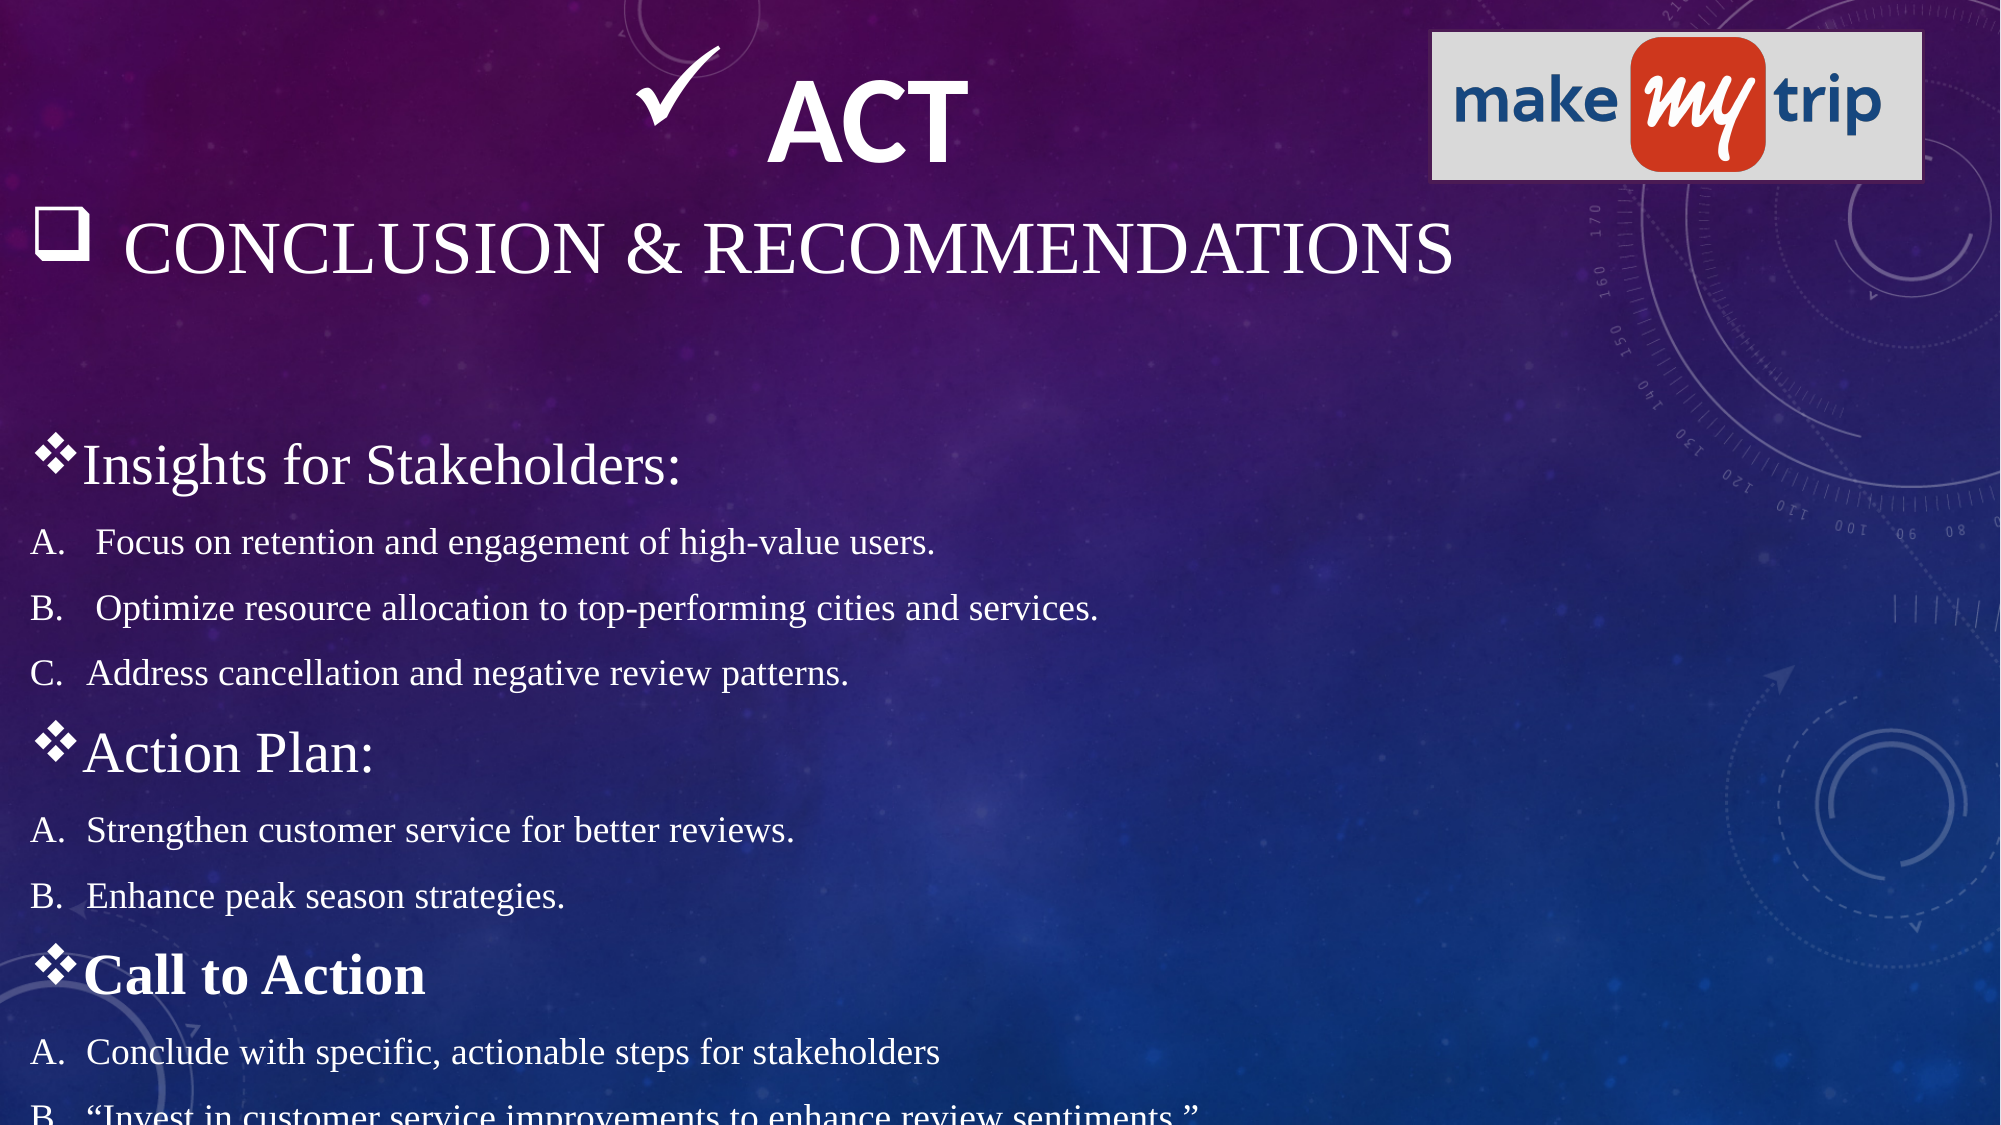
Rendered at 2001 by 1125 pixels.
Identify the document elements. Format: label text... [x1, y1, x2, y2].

title Conclusion & Recommendations [14, 155, 1483, 332]
list Insights for Stakeholders: Focus on retention and engagement of high-value users. Optimize resource allocation to top-performing cities and services. Address cancellation and negative review patterns. Action Plan: Strengthen customer service for better reviews. Enhance peak season strategies. Call to Action Conclude with specific, actionable steps for stakeholders “Invest in customer service improvements to enhance review sentiments.” Launch targeted campaigns for underperforming regions.” [14, 418, 1483, 1125]
text_box ACT [611, 30, 1105, 196]
text_box [1428, 29, 1925, 184]
picture [0, 0, 2001, 1125]
